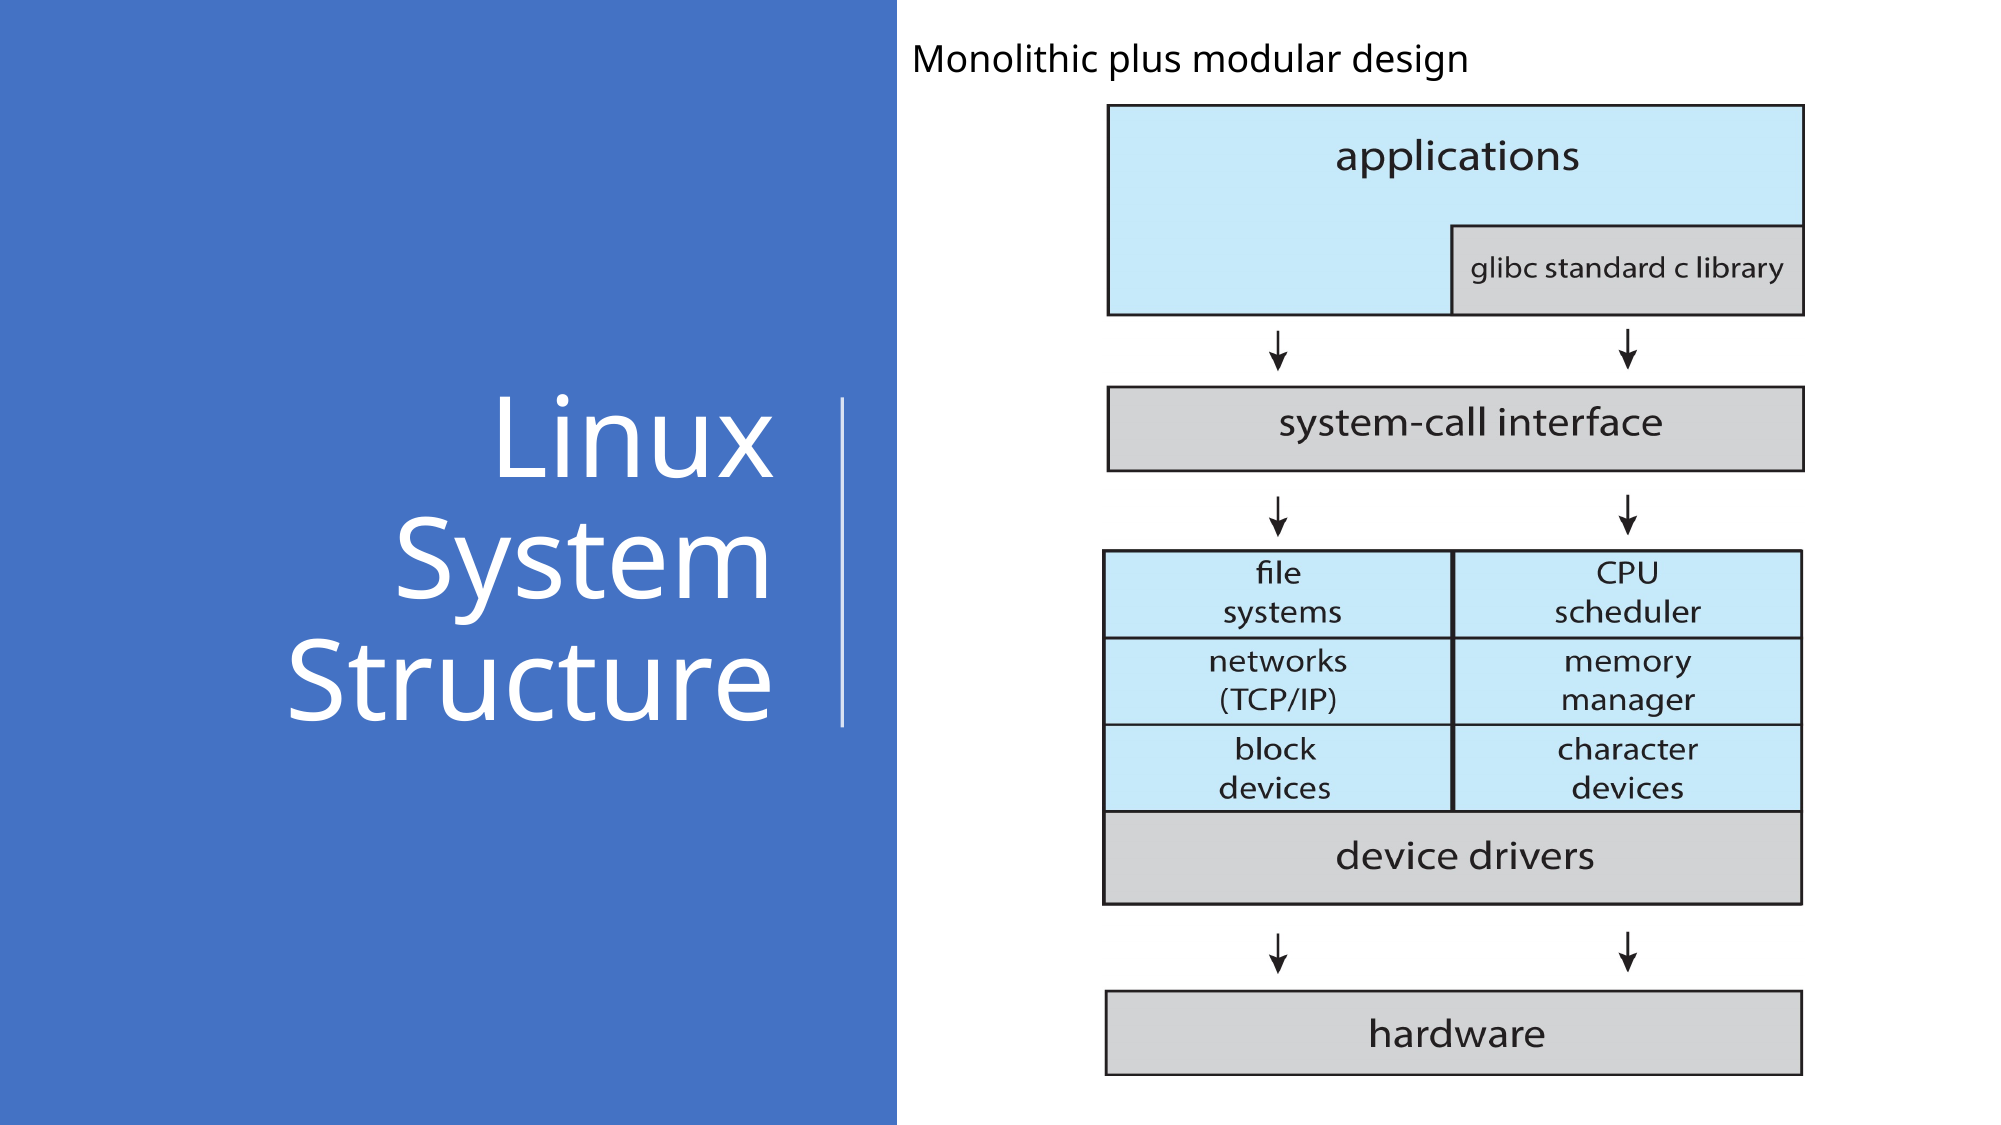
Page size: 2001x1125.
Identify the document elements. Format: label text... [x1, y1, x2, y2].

text_box Linux System Structure [106, 104, 791, 1020]
text_box [0, 0, 898, 1125]
text_box Monolithic plus modular design [896, 27, 2000, 87]
picture [1102, 104, 1805, 1076]
